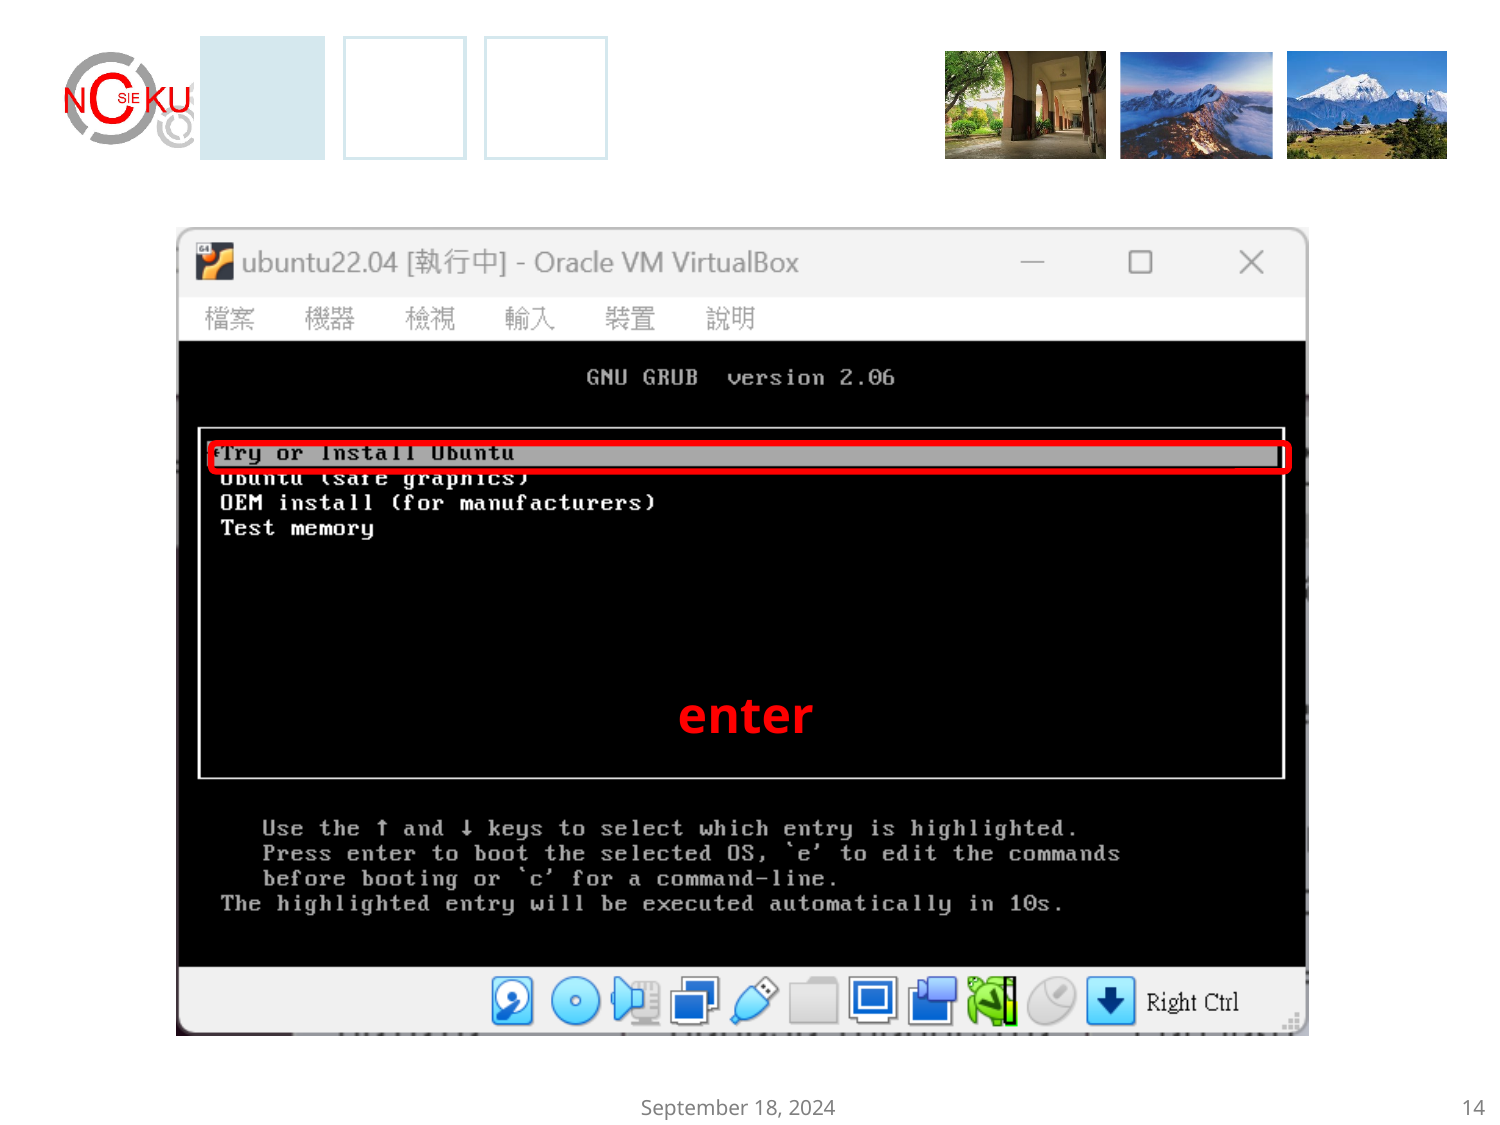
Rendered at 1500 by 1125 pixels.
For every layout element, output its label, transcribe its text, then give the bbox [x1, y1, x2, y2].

picture [1287, 51, 1447, 159]
picture [945, 51, 1106, 159]
picture [176, 227, 1309, 1036]
picture [59, 37, 194, 161]
slide_number 14 [1423, 1087, 1500, 1125]
picture [1120, 52, 1273, 159]
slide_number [625, 1087, 875, 1125]
